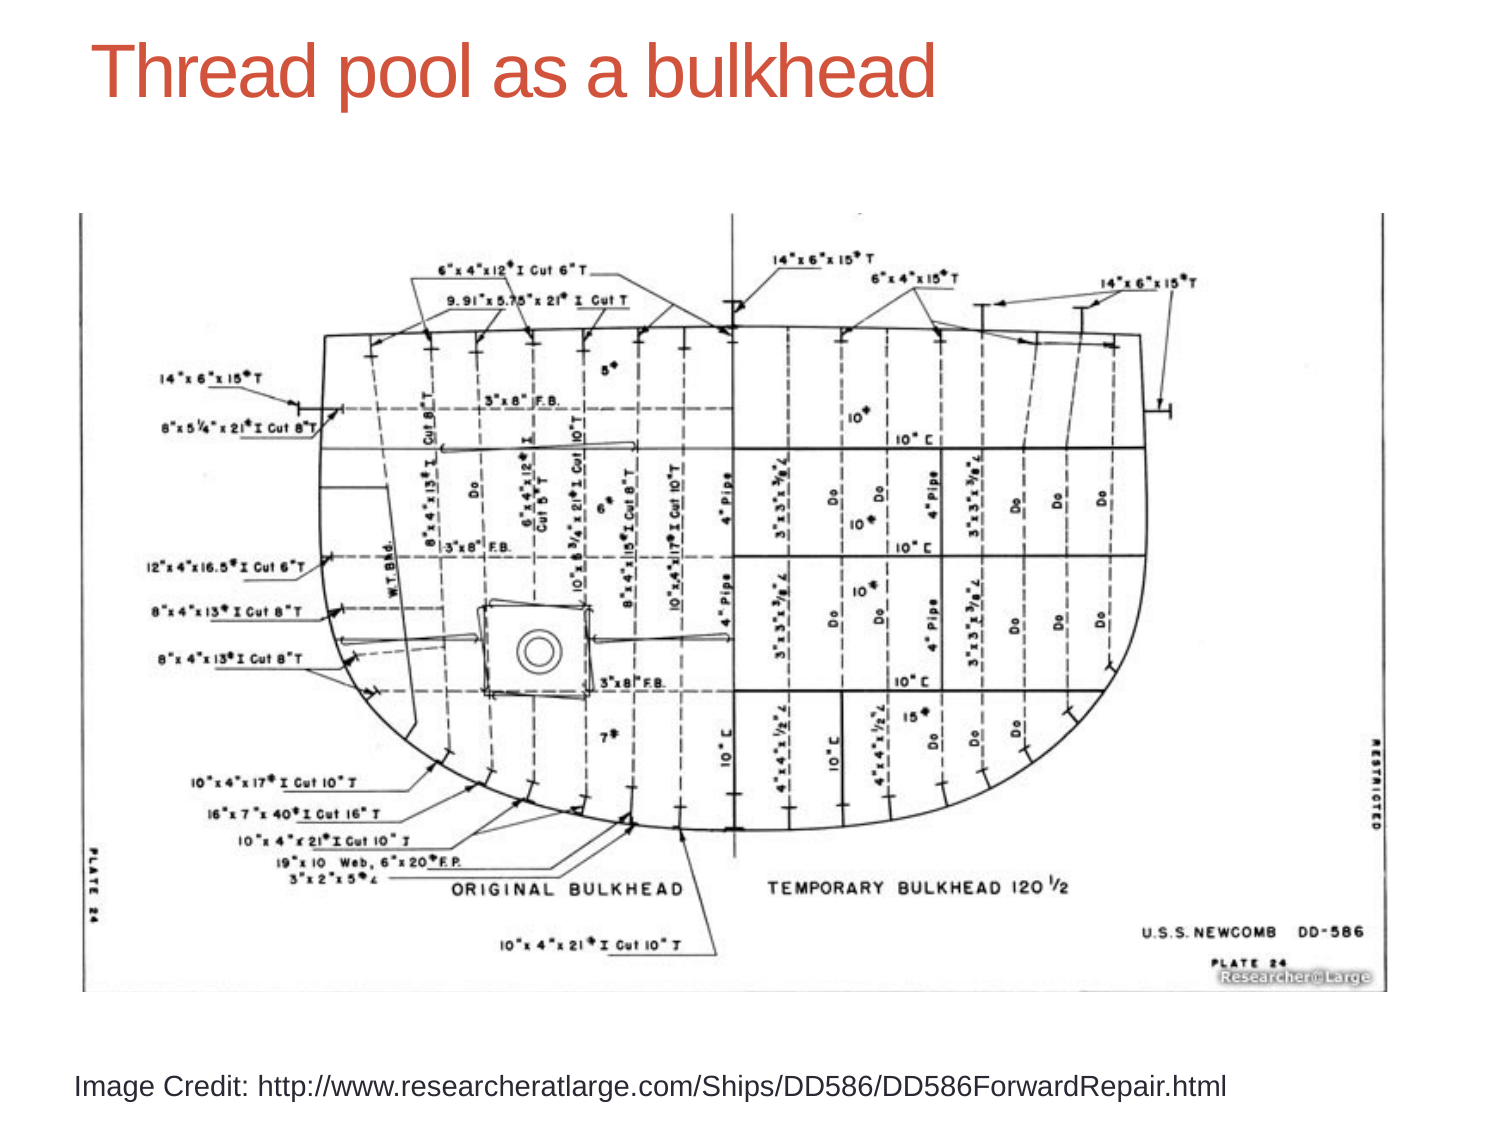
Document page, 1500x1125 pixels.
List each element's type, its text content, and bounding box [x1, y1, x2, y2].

text_box Image Credit: http://www.researcheratlarge.com/Ships/DD586/DD586ForwardRepair.html [59, 1059, 1500, 1110]
title Thread pool as a bulkhead [75, 14, 1425, 121]
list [52, 213, 1403, 992]
